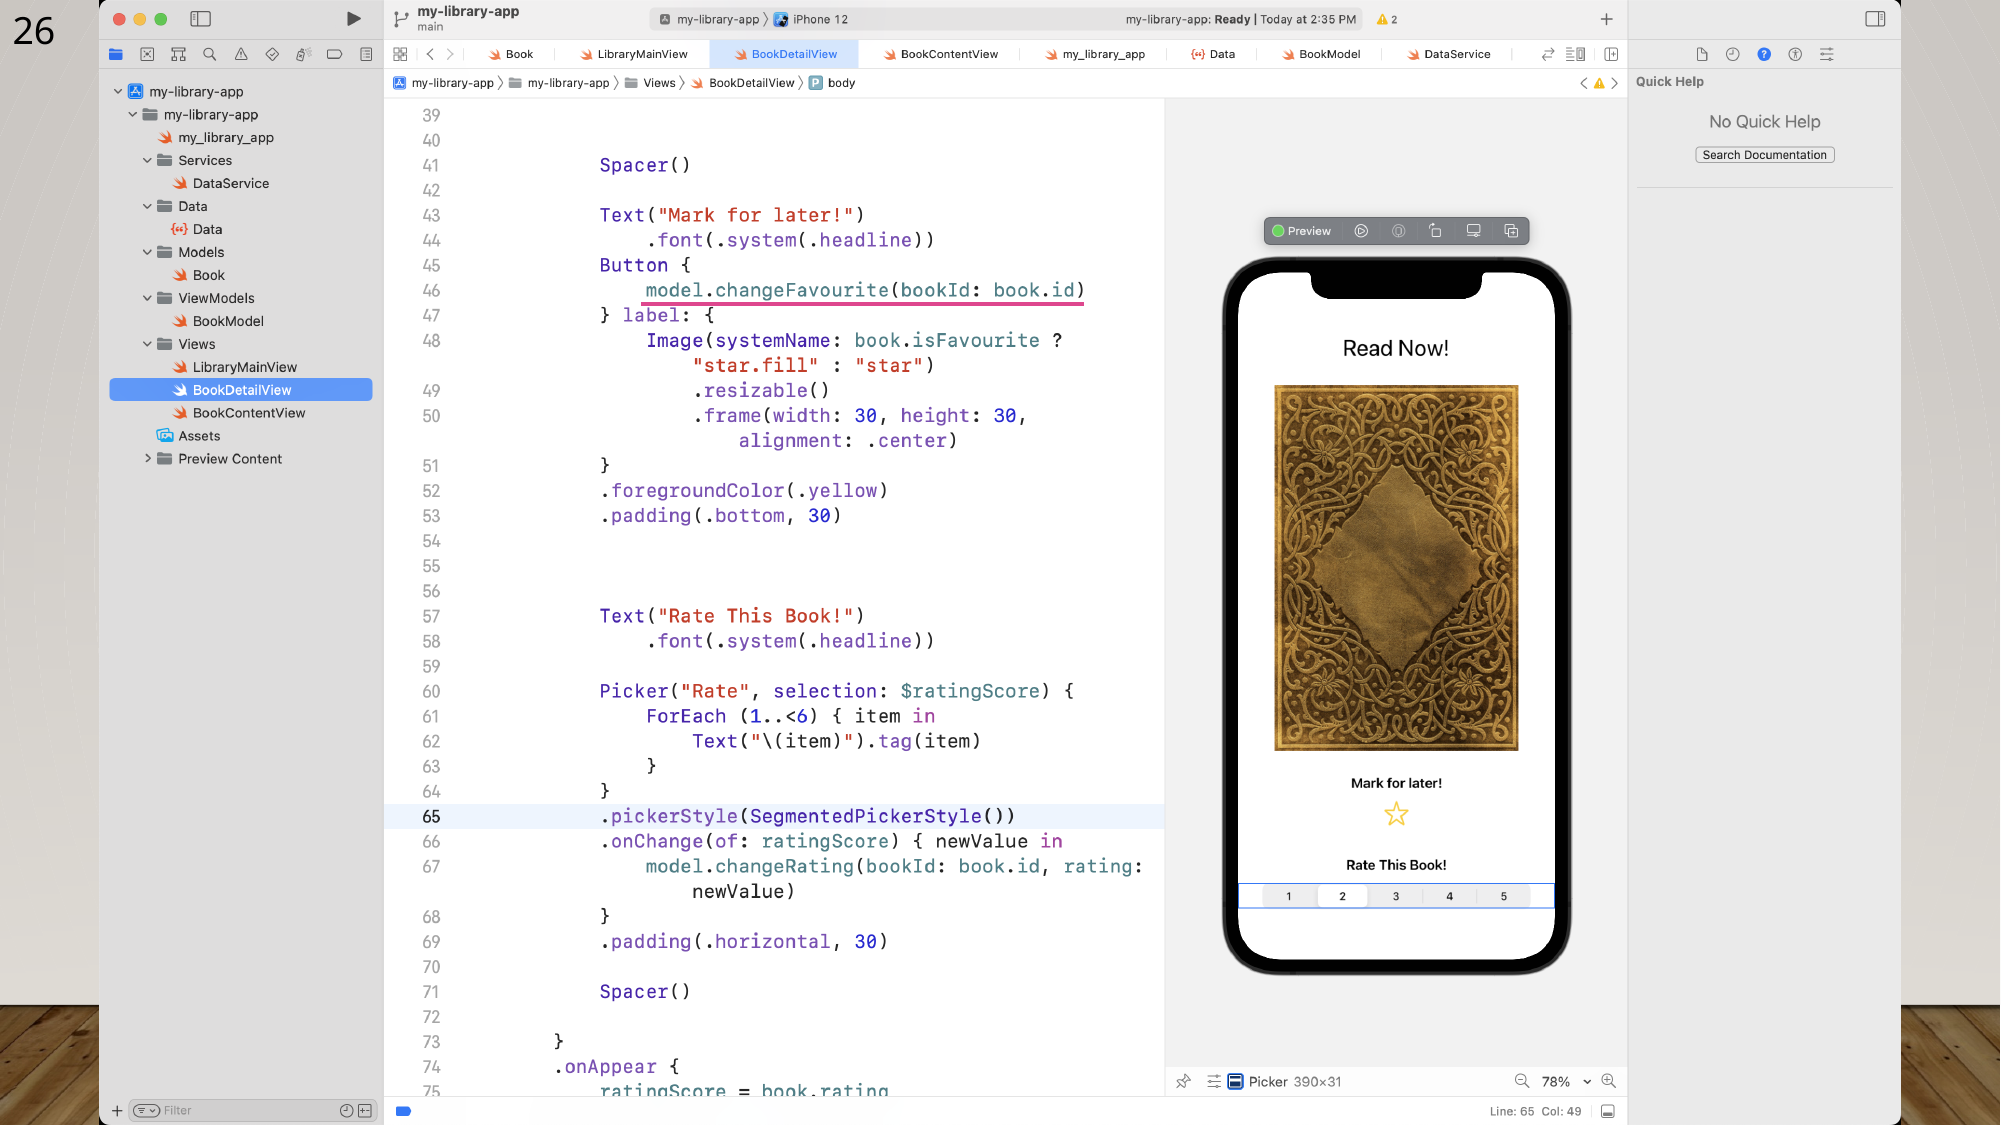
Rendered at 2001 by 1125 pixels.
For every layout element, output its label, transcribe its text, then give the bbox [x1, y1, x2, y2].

picture [1901, 1005, 2000, 1125]
picture [0, 1005, 98, 1125]
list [98, 0, 1901, 1125]
text_box 26 [0, 0, 71, 60]
